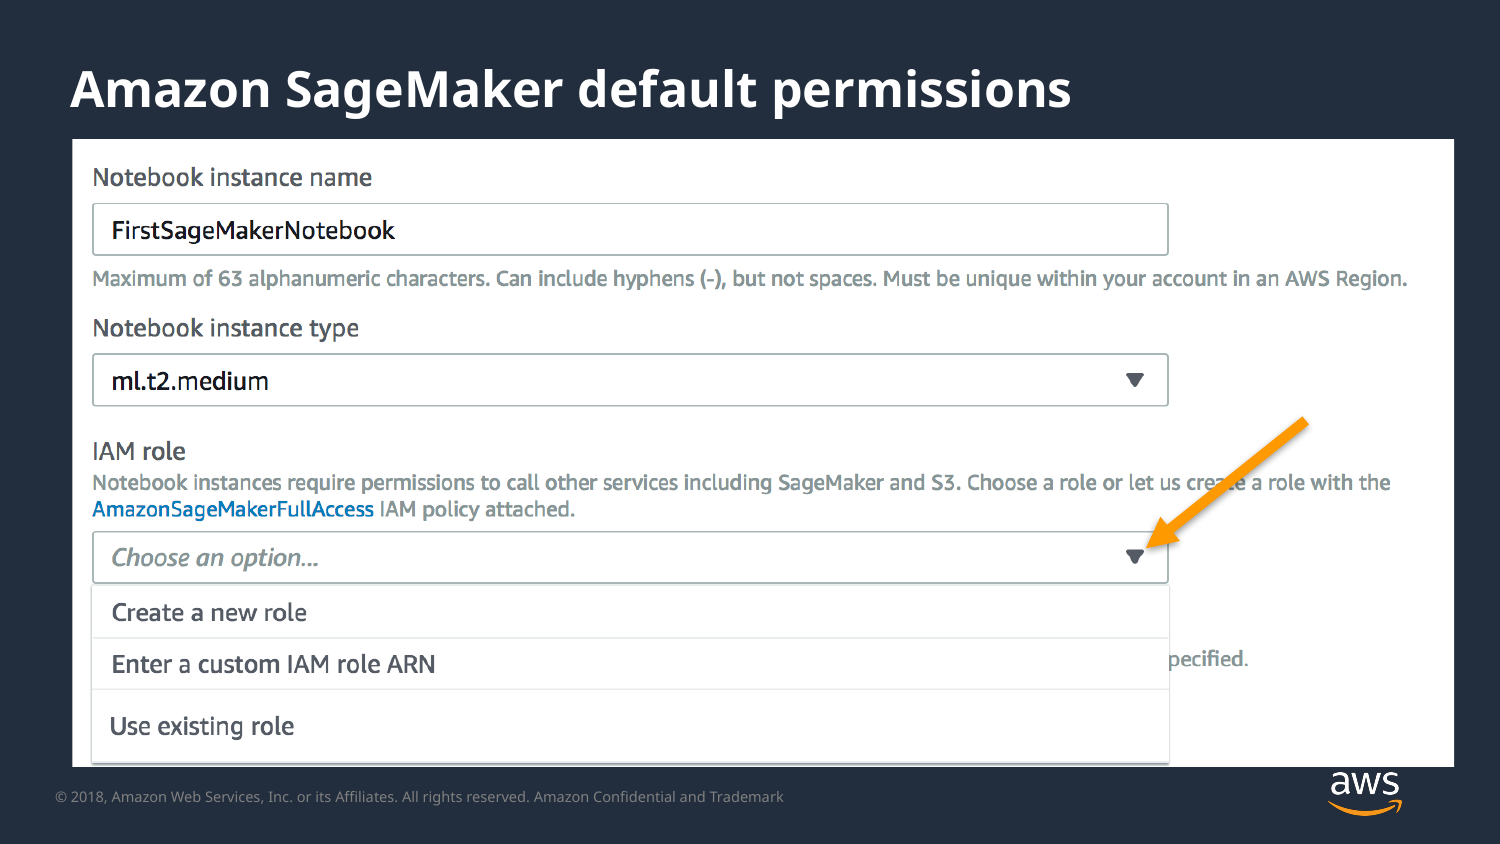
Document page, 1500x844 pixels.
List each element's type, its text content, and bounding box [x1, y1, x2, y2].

picture [0, 0, 1500, 844]
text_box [1145, 420, 1306, 549]
title Amazon SageMaker default permissions [55, 50, 1402, 140]
